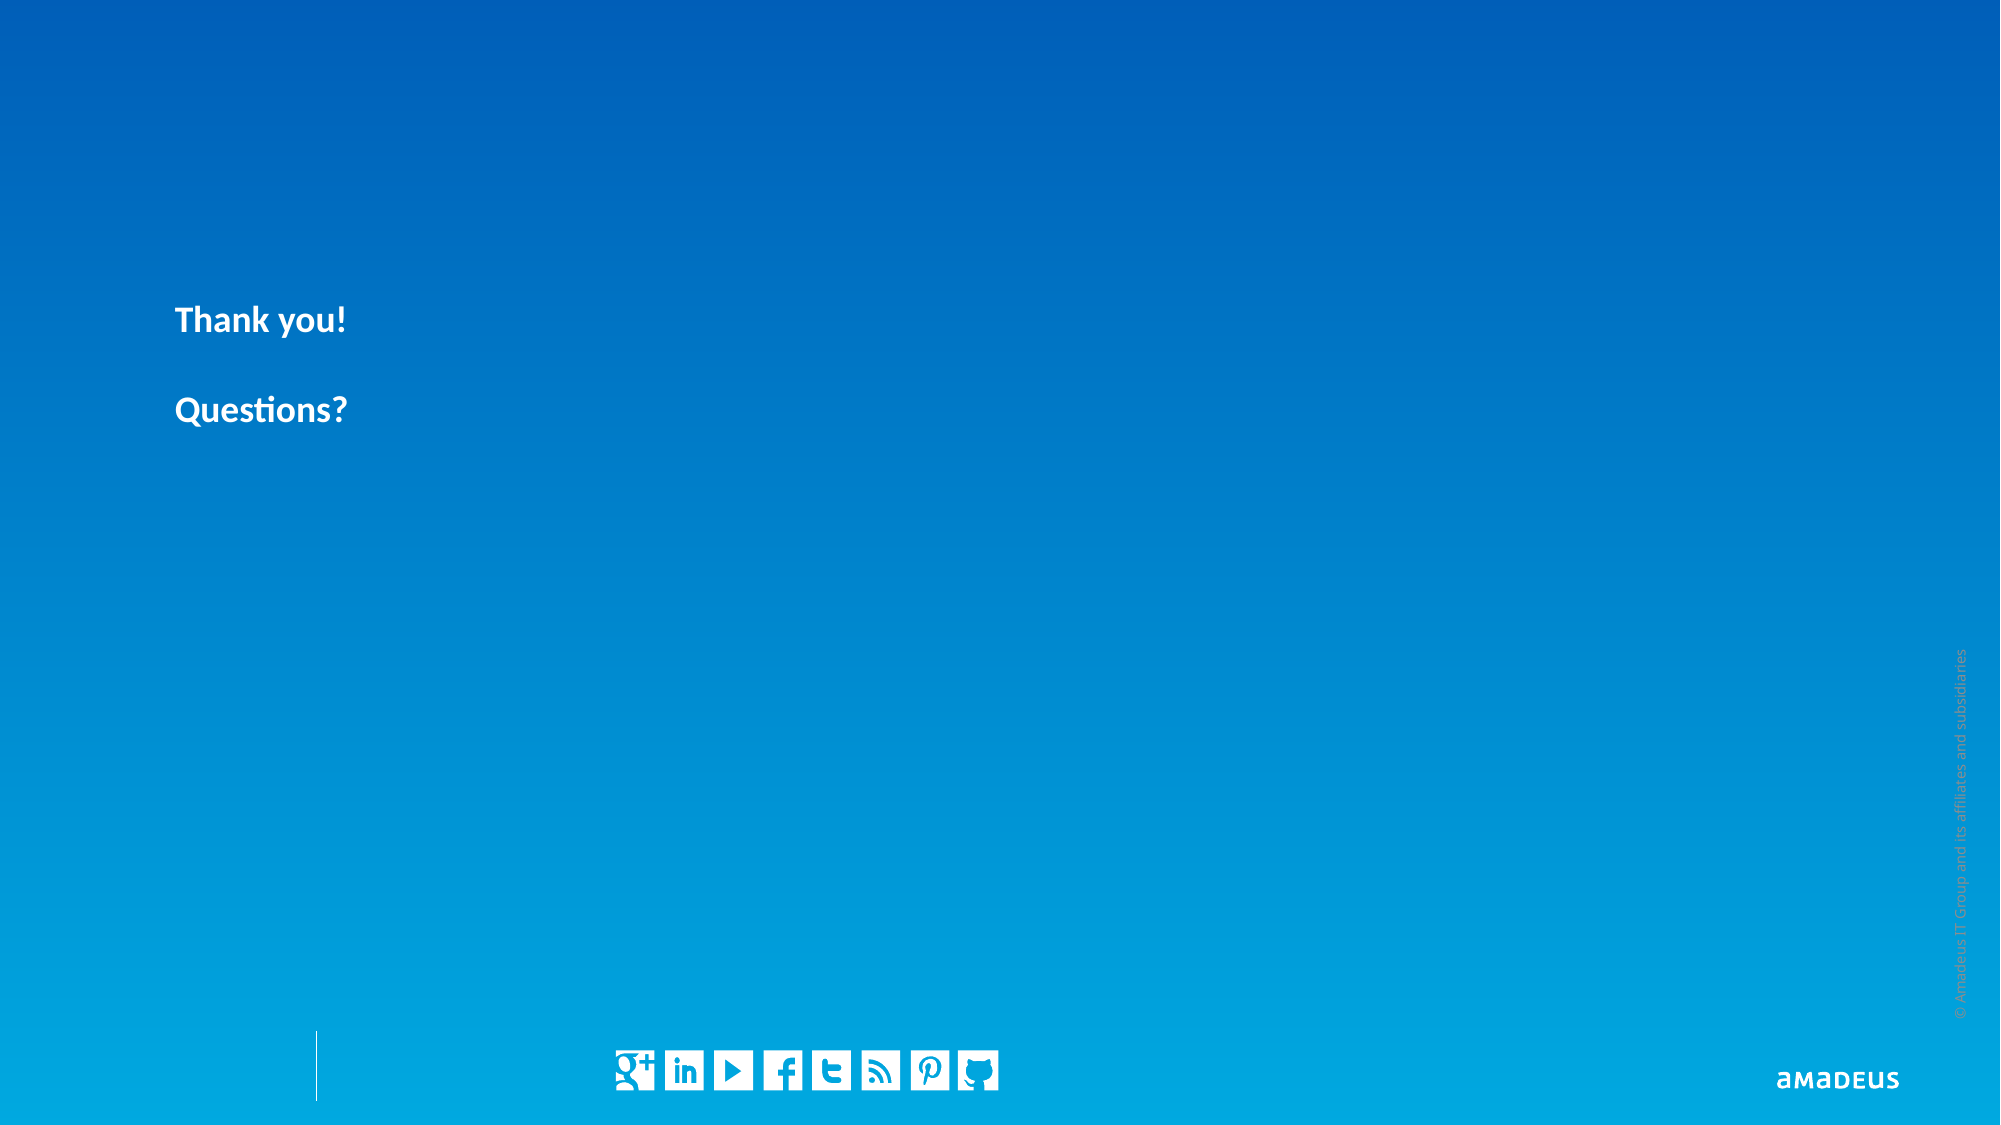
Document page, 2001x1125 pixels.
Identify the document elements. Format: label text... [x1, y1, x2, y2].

footer © Amadeus IT Group and its affiliates and subsidiaries [1941, 528, 1979, 1035]
text_box Thank you! Questions? [160, 287, 877, 438]
